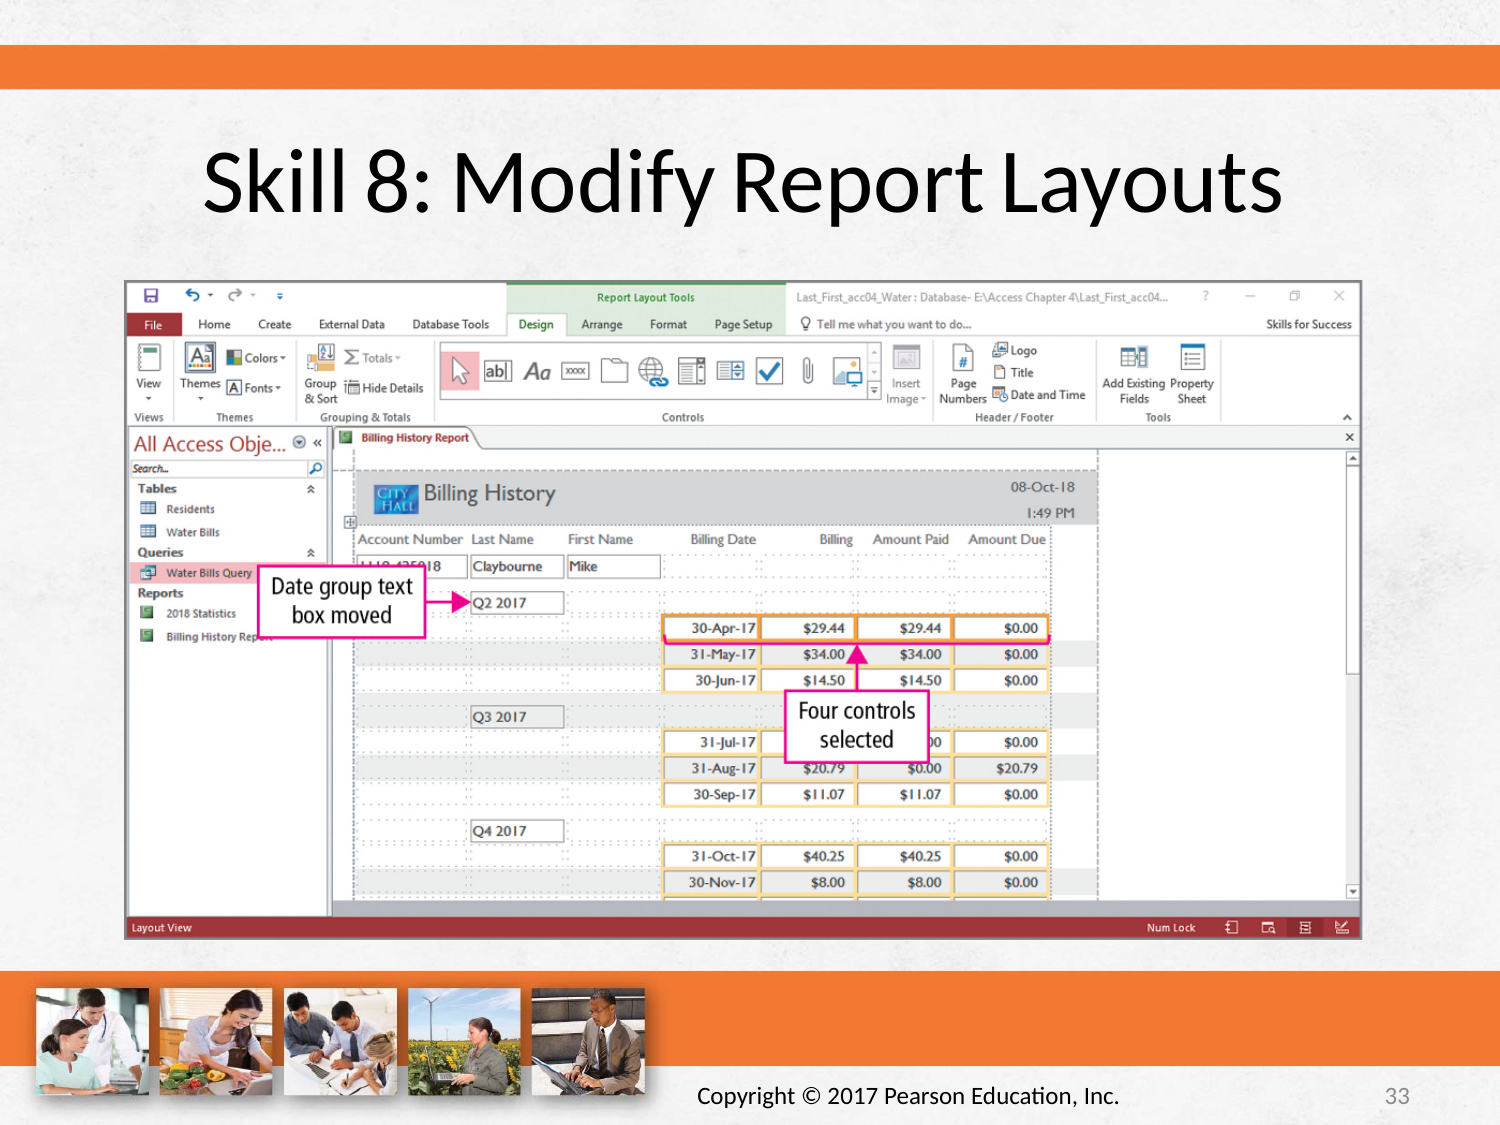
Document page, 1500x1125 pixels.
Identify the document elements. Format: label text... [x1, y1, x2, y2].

footer Copyright © 2017 Pearson Education, Inc. [649, 1065, 1074, 1125]
title Skill 8: Modify Report Layouts [37, 112, 1451, 276]
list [124, 280, 1364, 941]
picture [0, 0, 1500, 1125]
slide_number 33 [1074, 1065, 1425, 1125]
